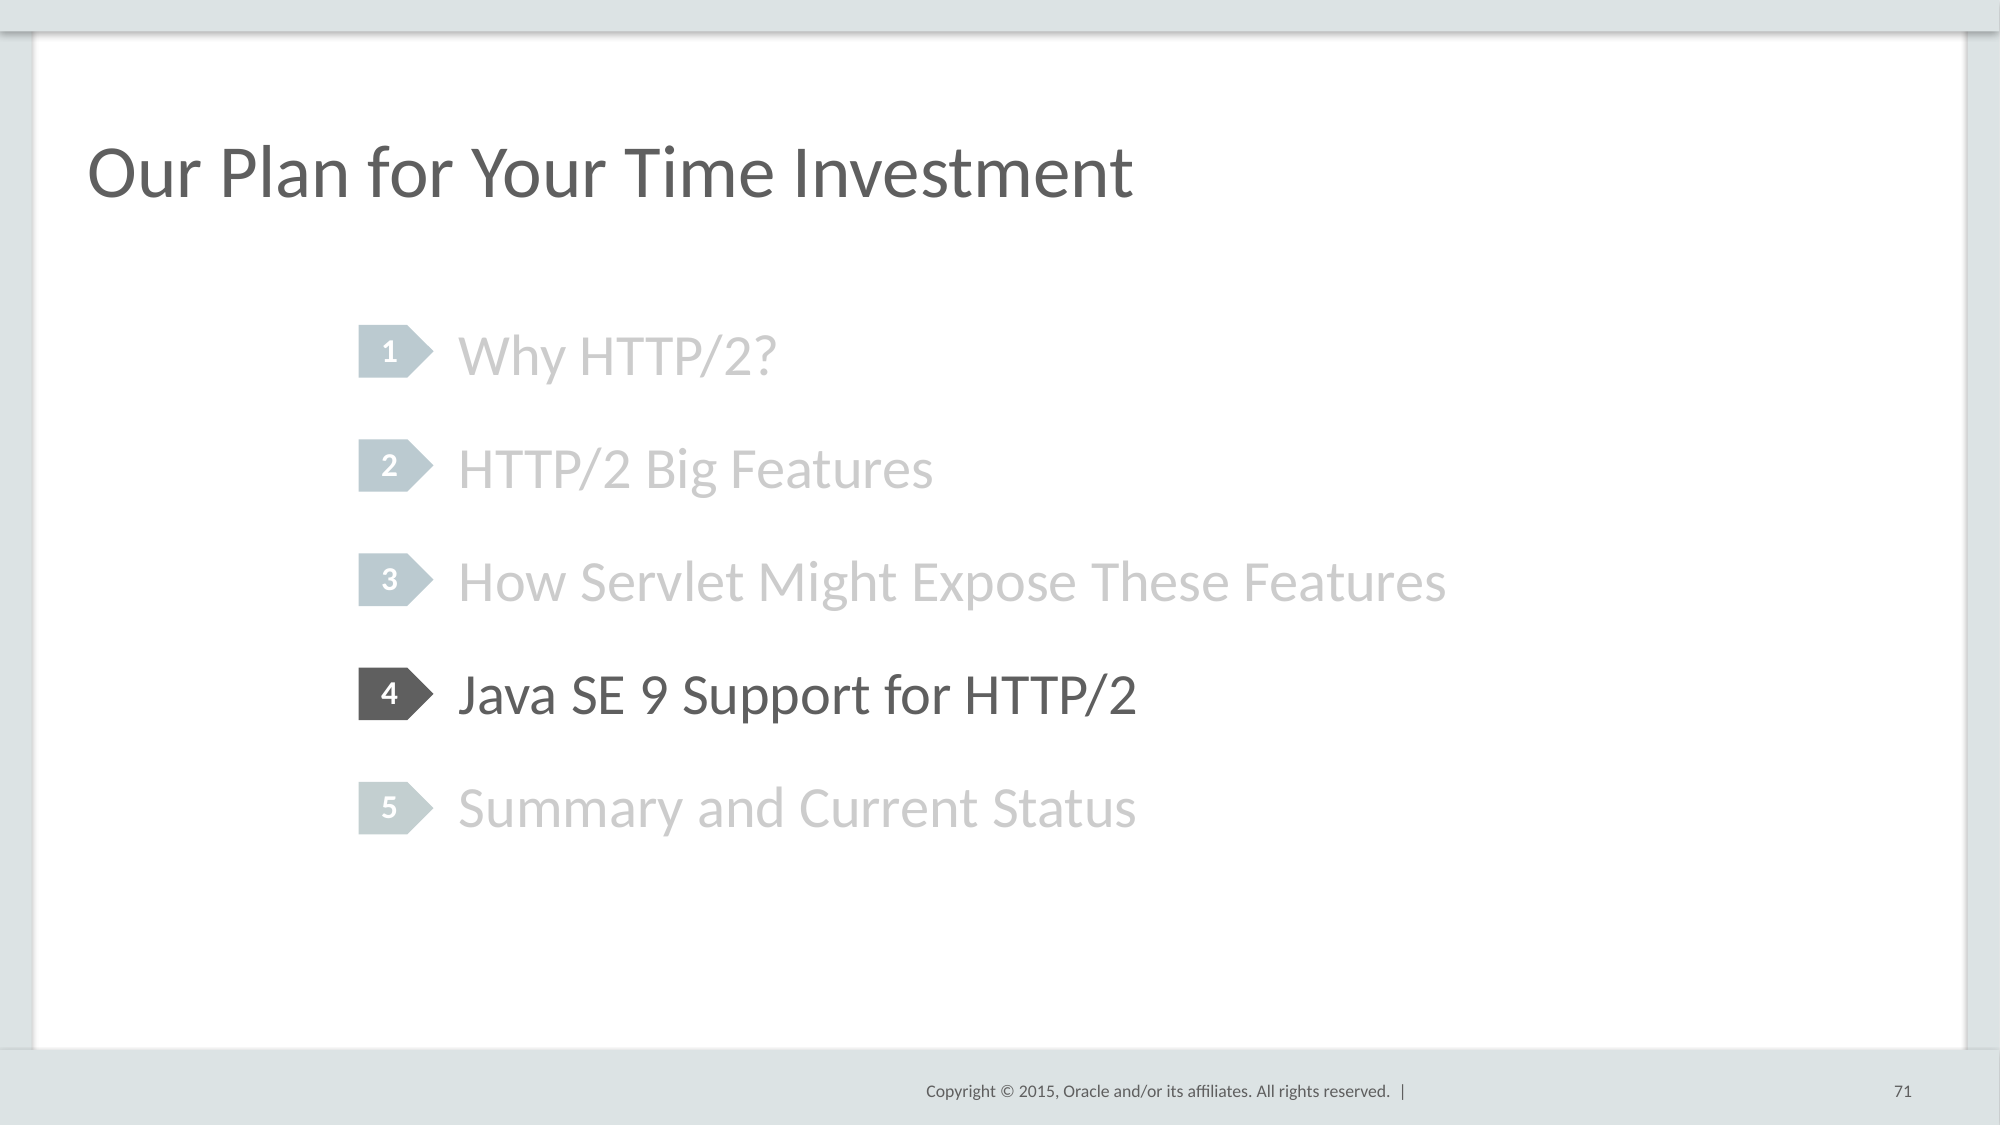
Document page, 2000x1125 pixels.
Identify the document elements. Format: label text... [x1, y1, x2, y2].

text_box 5 [356, 779, 437, 837]
text_box 1 [356, 322, 437, 380]
text_box 2 [356, 437, 437, 494]
slide_number 71 [1849, 1075, 1913, 1106]
text_box 4 [356, 665, 437, 723]
list Why HTTP/2? HTTP/2 Big Features How Servlet Might Expose These Features Java SE 9 Support for HTTP/2 Summary and Current Status [458, 324, 1913, 975]
text_box 3 [356, 551, 437, 609]
title Our Plan for Your Time Investment [87, 66, 1913, 213]
